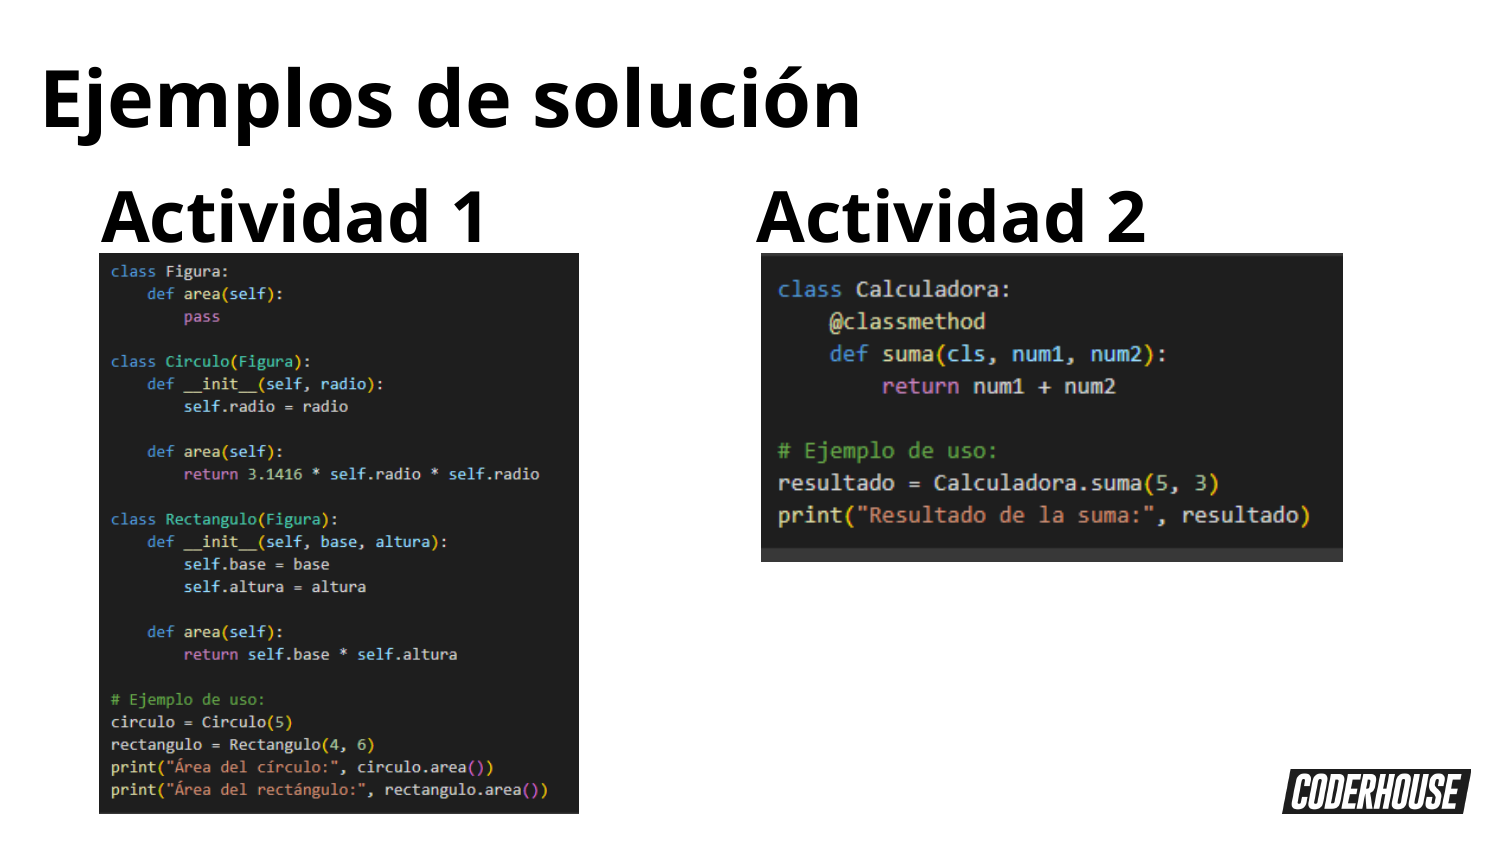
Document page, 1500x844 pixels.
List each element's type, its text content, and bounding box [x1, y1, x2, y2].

picture [760, 253, 1344, 562]
text_box Actividad 1 [86, 166, 579, 273]
text_box Actividad 2 [741, 166, 1235, 273]
text_box Ejemplos de solución [24, 44, 1500, 160]
picture [99, 253, 579, 814]
picture [1281, 769, 1471, 814]
